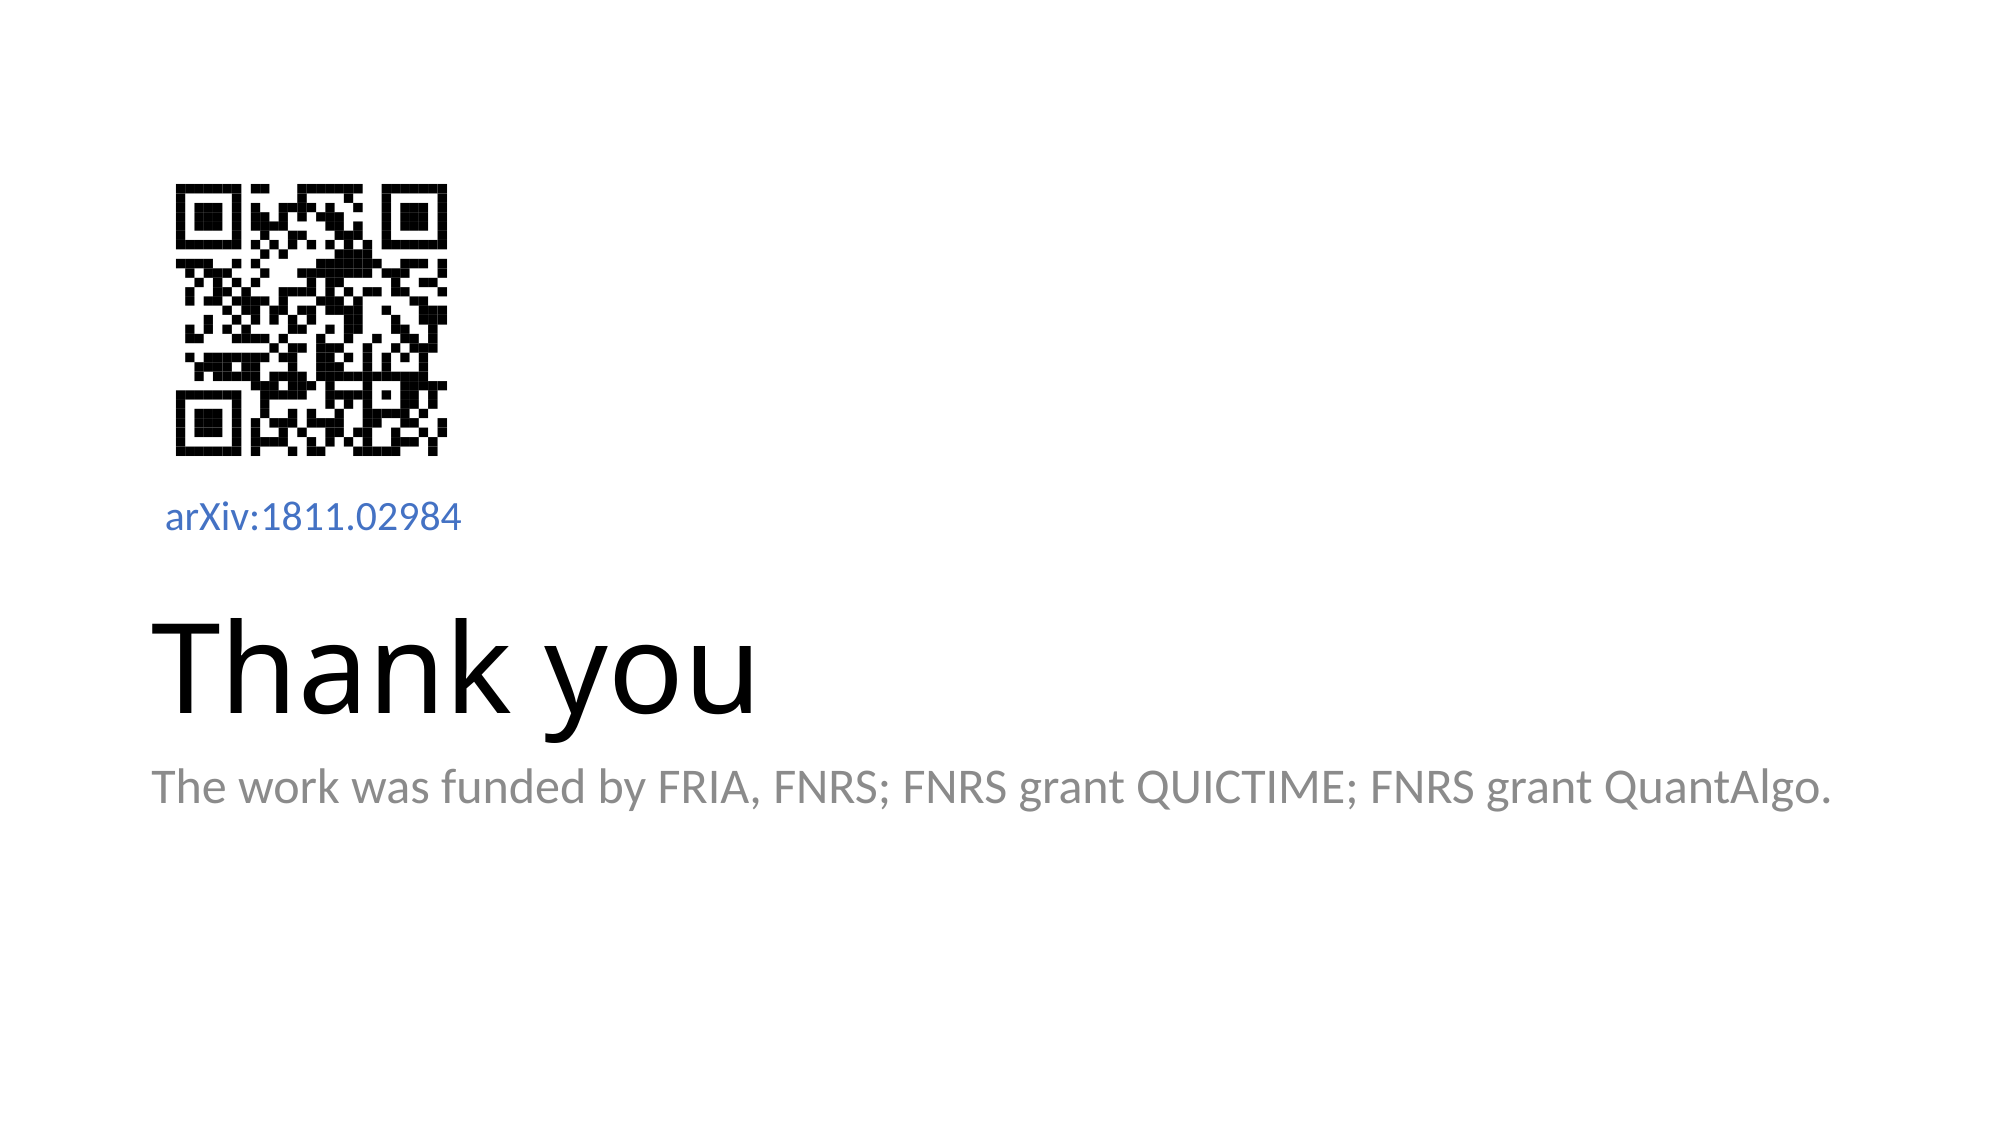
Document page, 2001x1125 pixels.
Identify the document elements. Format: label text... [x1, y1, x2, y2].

text_box arXiv:1811.02984 [149, 481, 496, 547]
title Thank you [136, 280, 1862, 749]
list The work was funded by FRIA, FNRS; FNRS grant QUICTIME; FNRS grant QuantAlgo. [136, 752, 1862, 999]
picture [138, 146, 484, 493]
